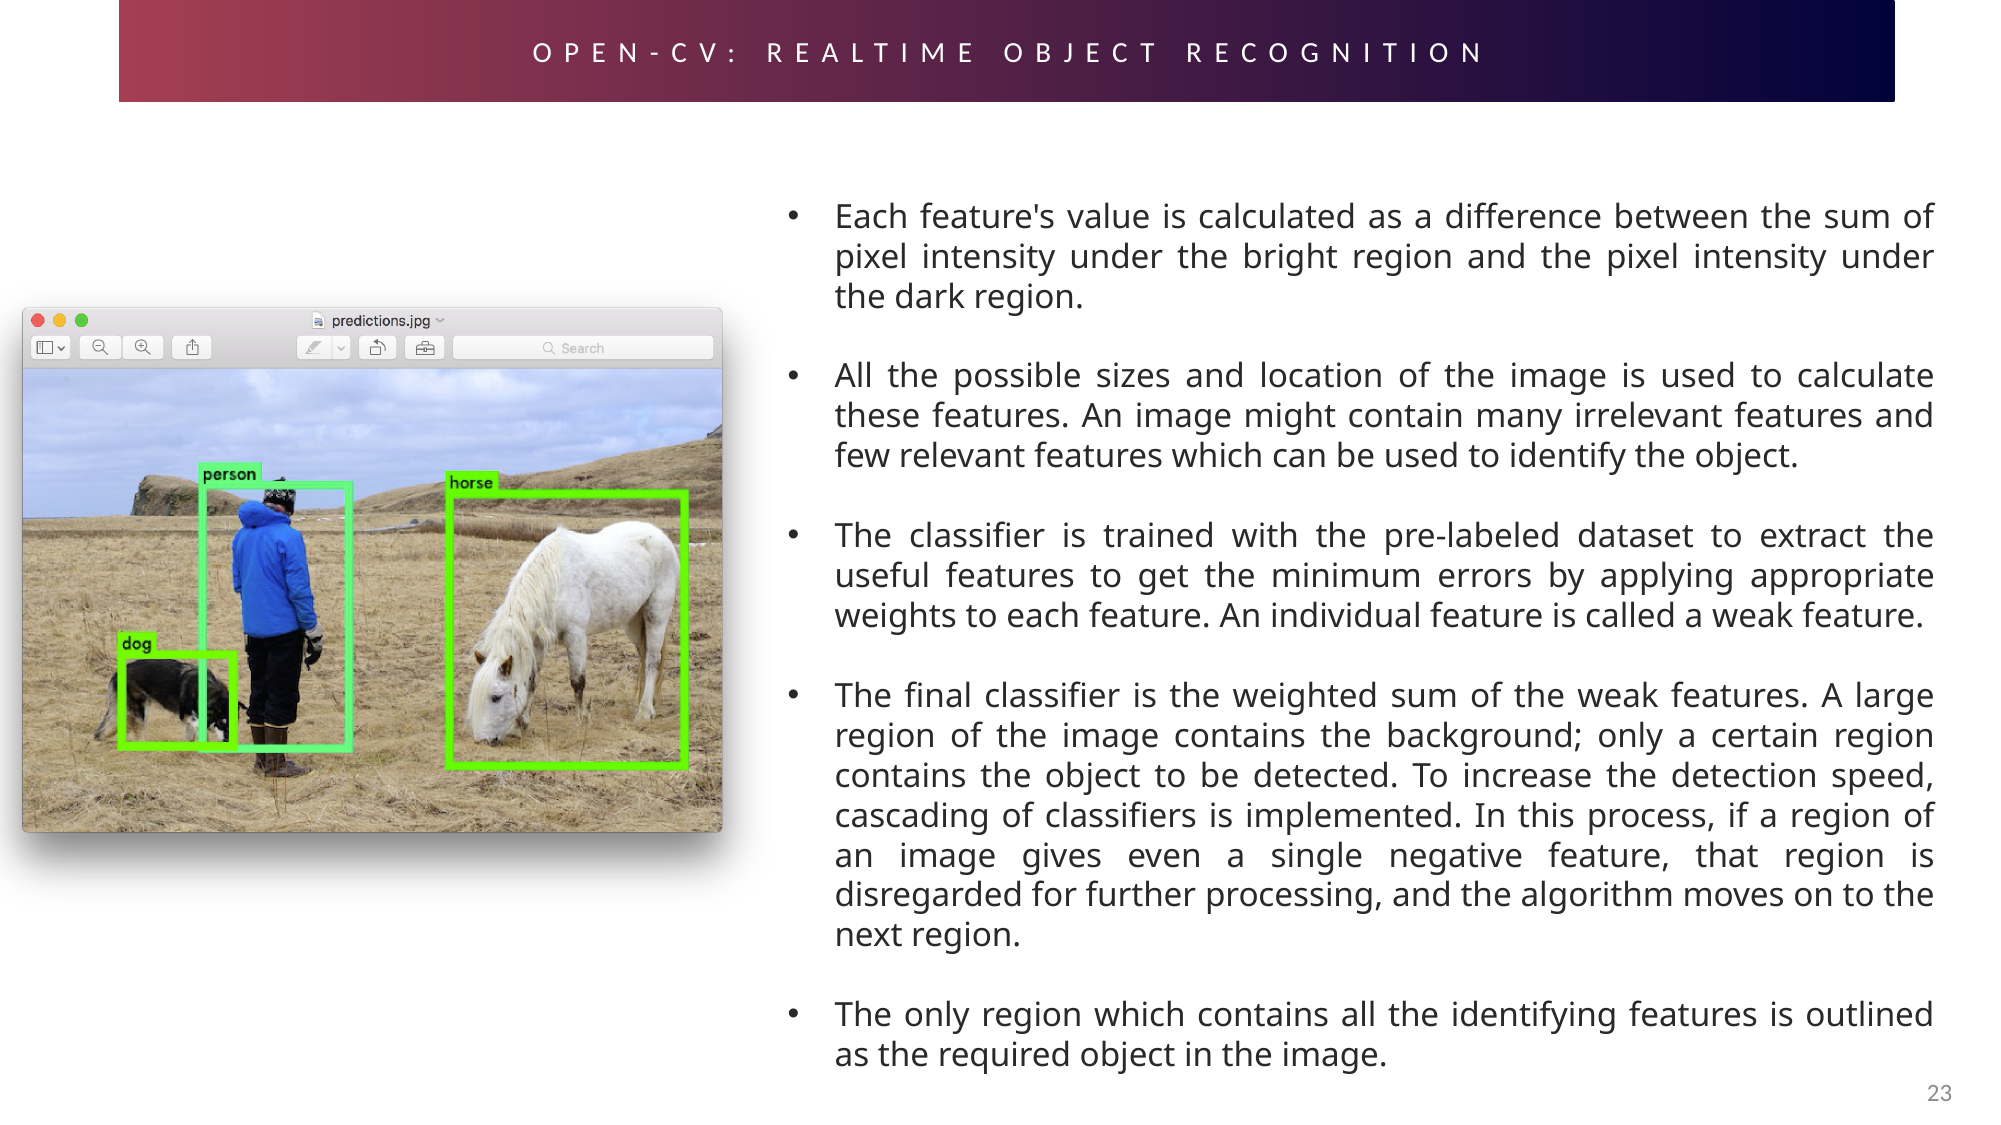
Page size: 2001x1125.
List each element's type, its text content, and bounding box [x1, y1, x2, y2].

picture [0, 273, 783, 919]
list Open-CV: Realtime Object Recognition [119, 0, 1895, 102]
text_box Each feature's value is calculated as a difference between the sum of pixel intensity under the bright region and the pixel intensity under the dark region. All the possible sizes and location of the image is used to calculate these features. An image might contain many irrelevant features and few relevant features which can be used to identify the object. The classifier is trained with the pre-labeled dataset to extract the useful features to get the minimum errors by applying appropriate weights to each feature. An individual feature is called a weak feature. The final classifier is the weighted sum of the weak features. A large region of the image contains the background; only a certain region contains the object to be detected. To increase the detection speed, cascading of classifiers is implemented. In this process, if a region of an image gives even a single negative feature, that region is disregarded for further processing, and the algorithm moves on to the next region. The only region which contains all the identifying features is outlined as the required object in the image. [772, 187, 1952, 1081]
slide_number 23 [1894, 1061, 1968, 1121]
